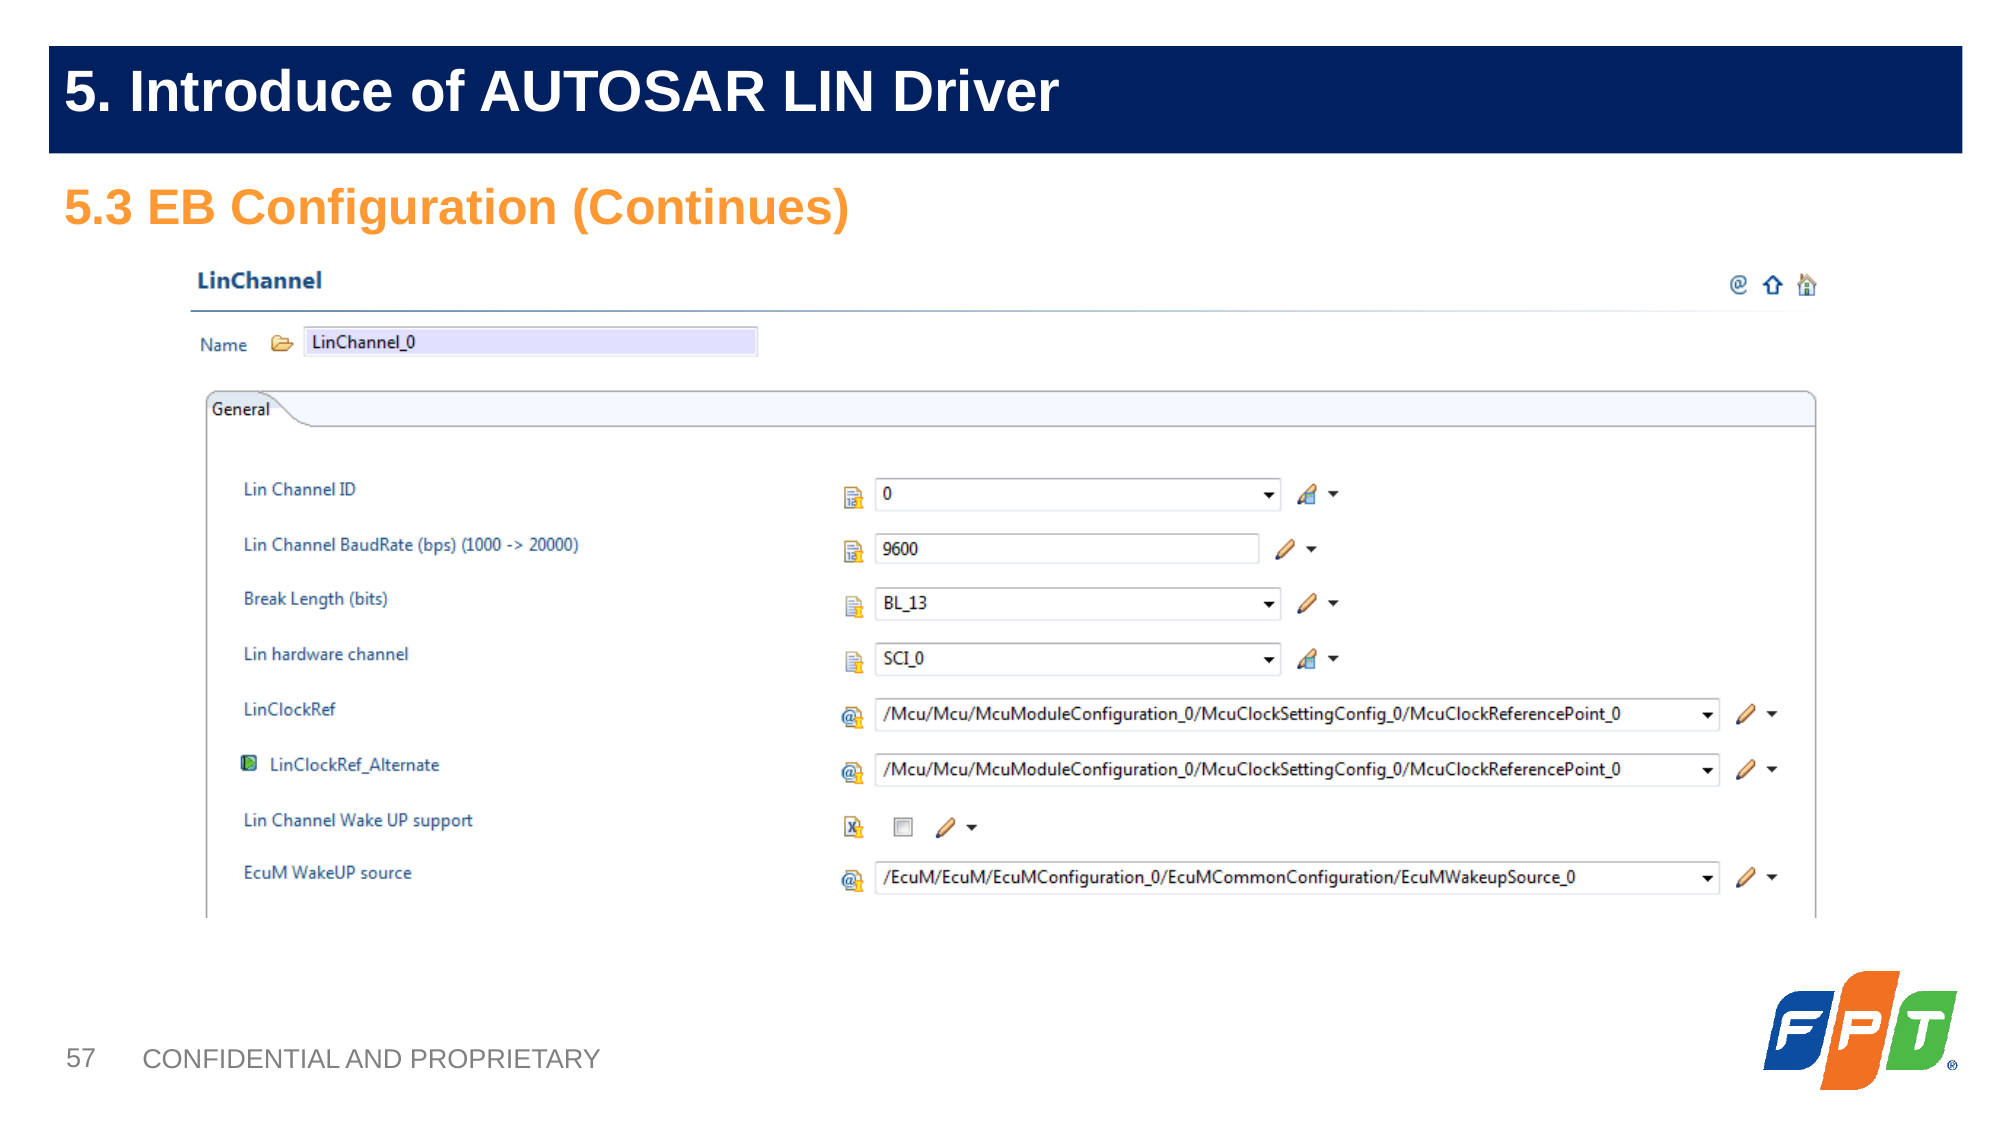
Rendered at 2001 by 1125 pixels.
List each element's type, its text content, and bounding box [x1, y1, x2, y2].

picture [190, 260, 1822, 918]
list 5.3 EB Configuration (Continues) [49, 167, 1960, 933]
picture [1760, 970, 1958, 1091]
